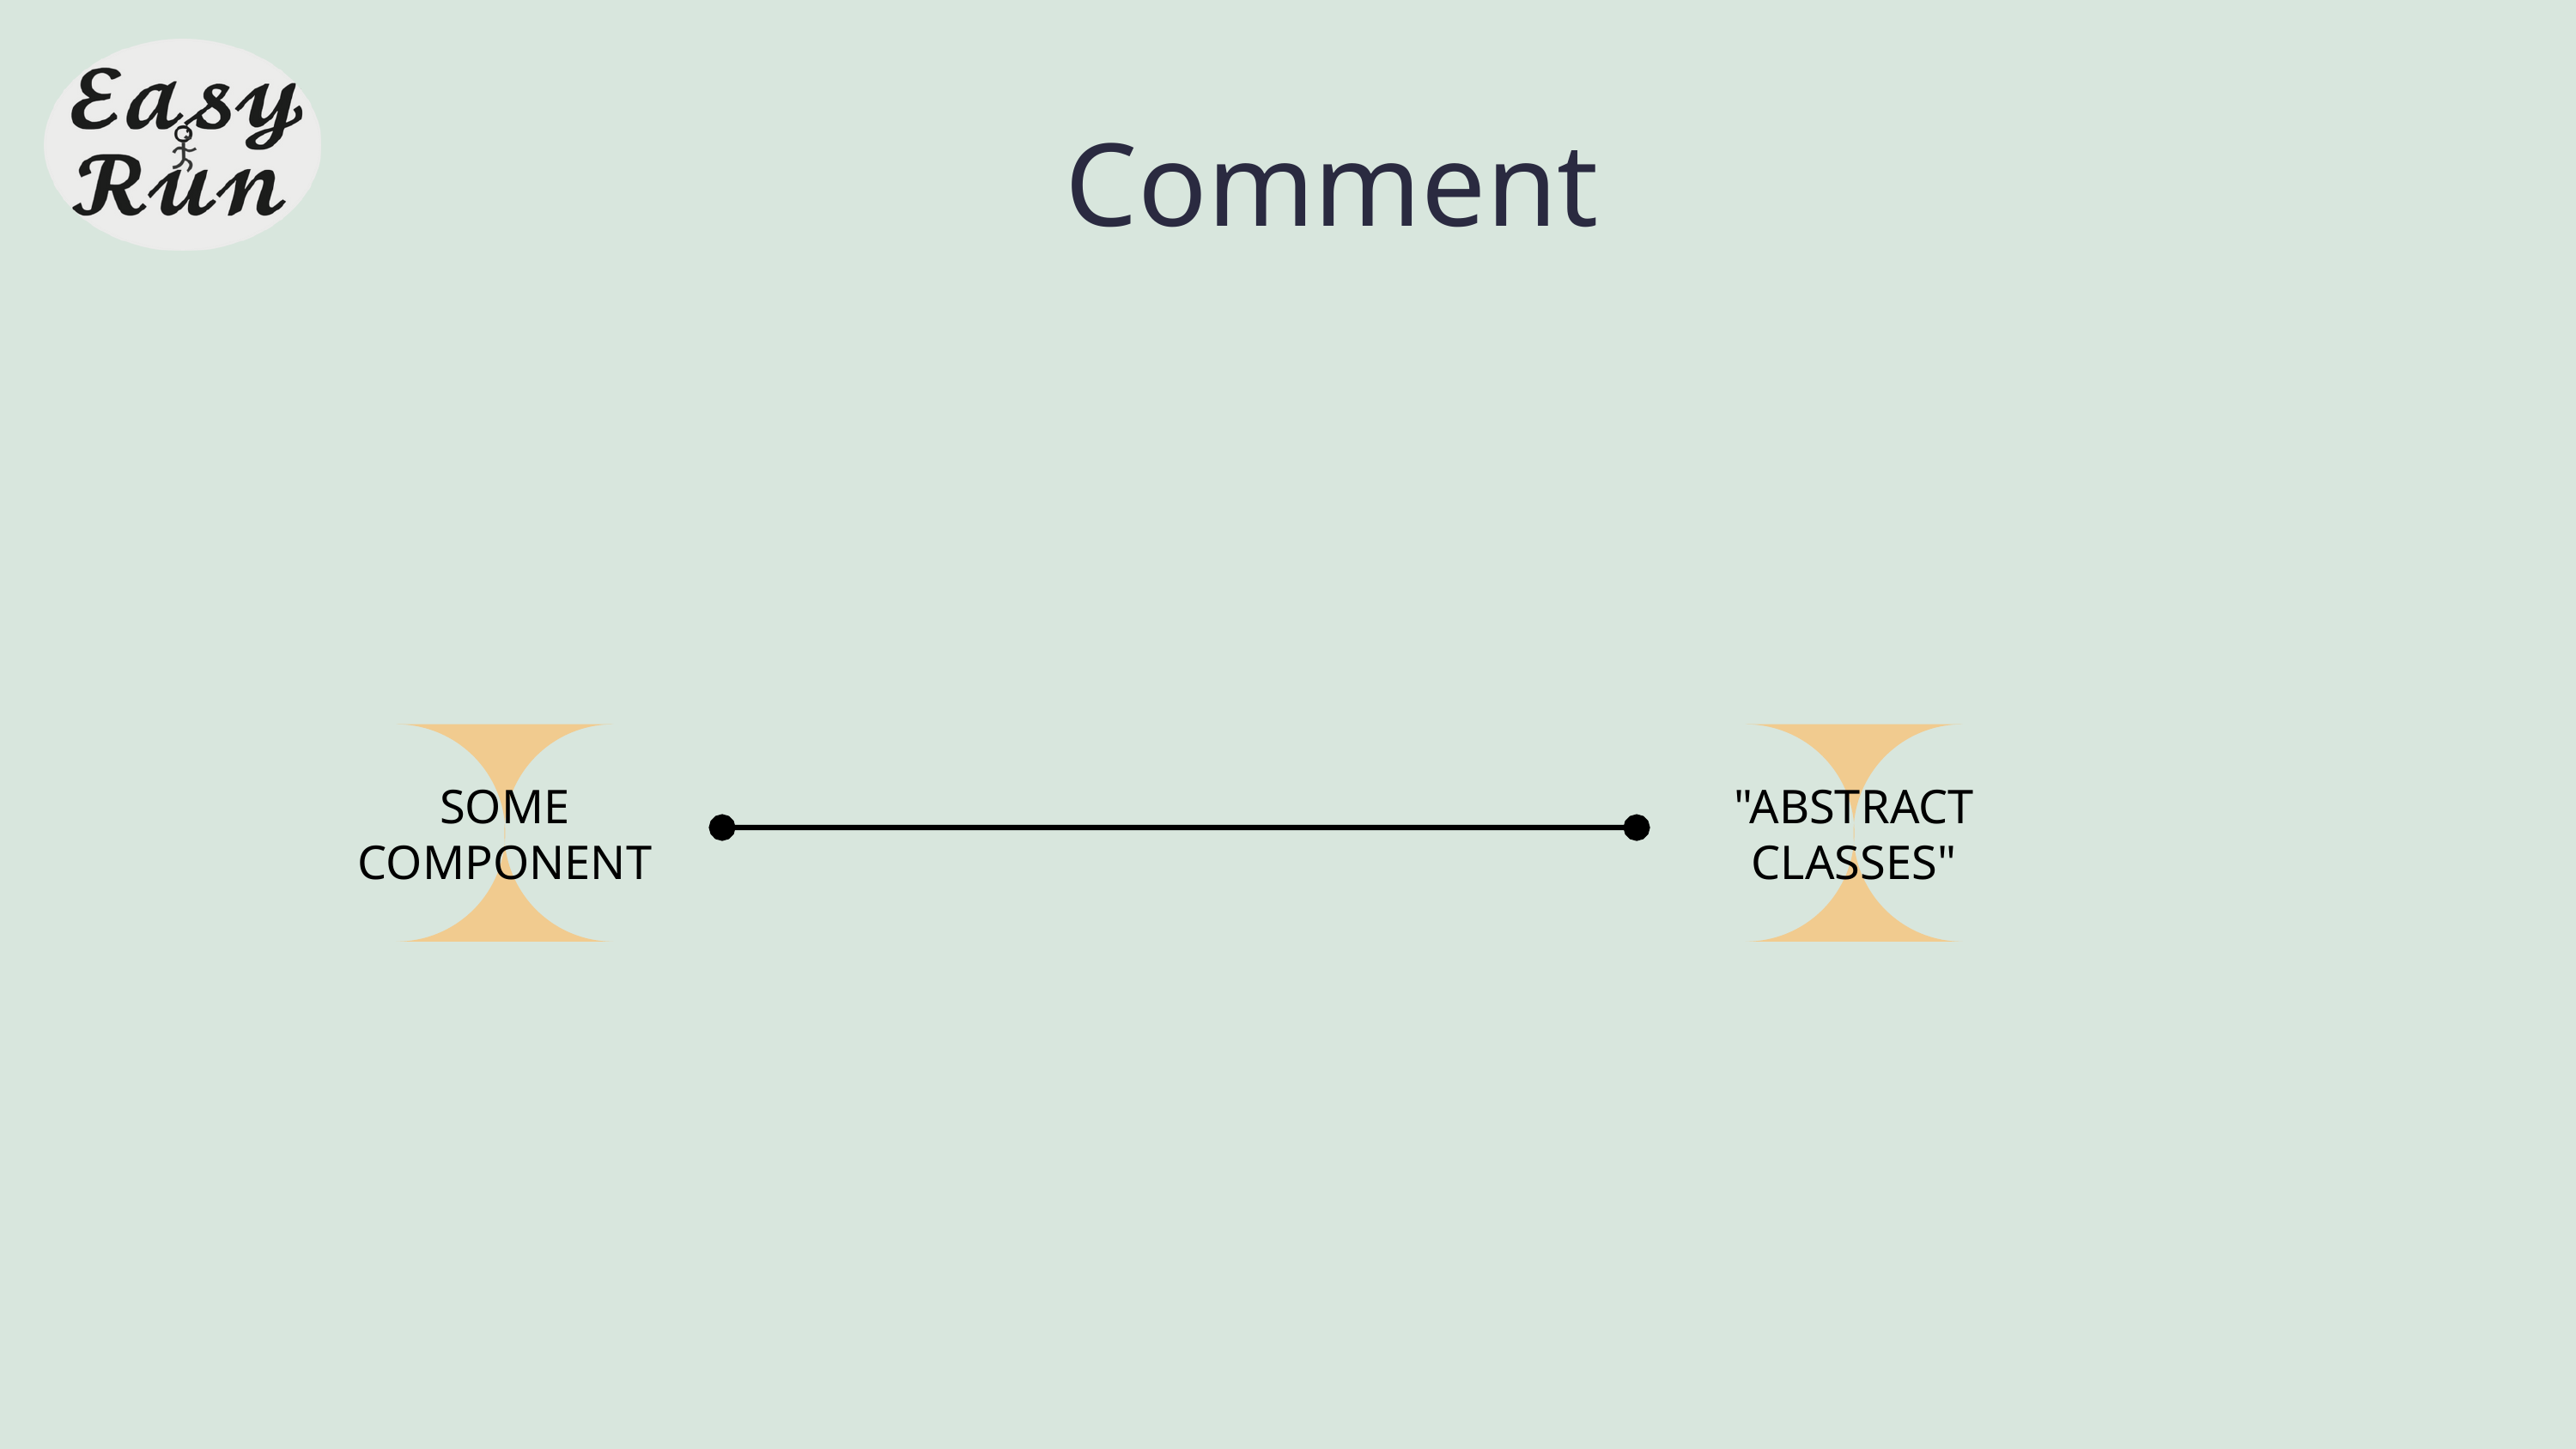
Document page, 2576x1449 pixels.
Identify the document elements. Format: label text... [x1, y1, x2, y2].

text_box Comment [623, 112, 2101, 250]
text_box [1636, 724, 2072, 943]
text_box [727, 820, 1631, 835]
picture [44, 39, 322, 251]
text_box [287, 724, 723, 943]
